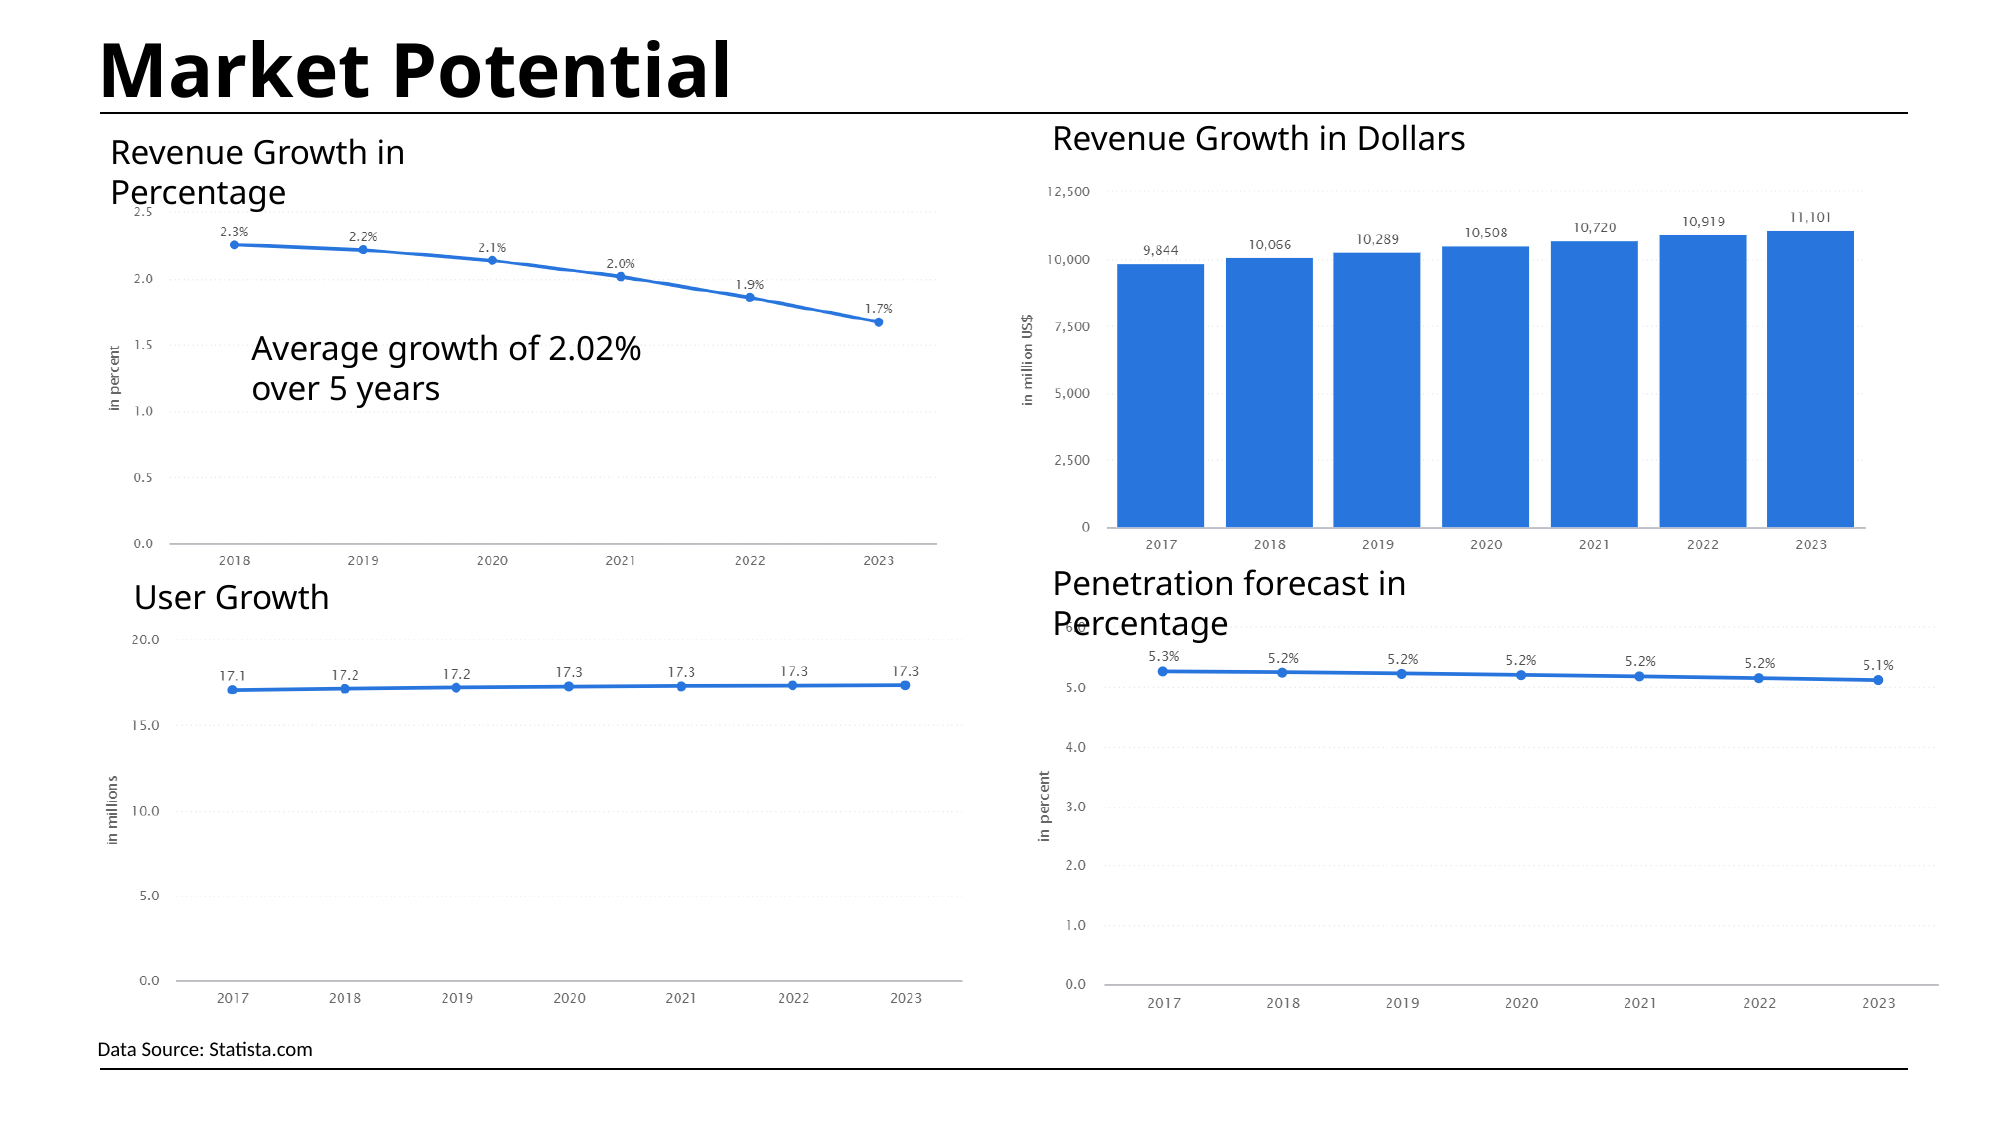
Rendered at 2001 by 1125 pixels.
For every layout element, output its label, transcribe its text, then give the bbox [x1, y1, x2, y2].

text_box Revenue Growth in Percentage [95, 123, 575, 176]
picture [1006, 169, 1871, 554]
text_box User Growth [118, 569, 598, 613]
text_box Penetration forecast in Percentage [1037, 554, 1577, 604]
text_box Market Potential [82, 32, 1000, 114]
text_box Revenue Growth in Dollars [1037, 114, 1517, 165]
picture [82, 176, 937, 569]
picture [95, 613, 963, 1004]
picture [1029, 604, 1944, 1012]
text_box Data Source: Statista.com [82, 1028, 634, 1069]
